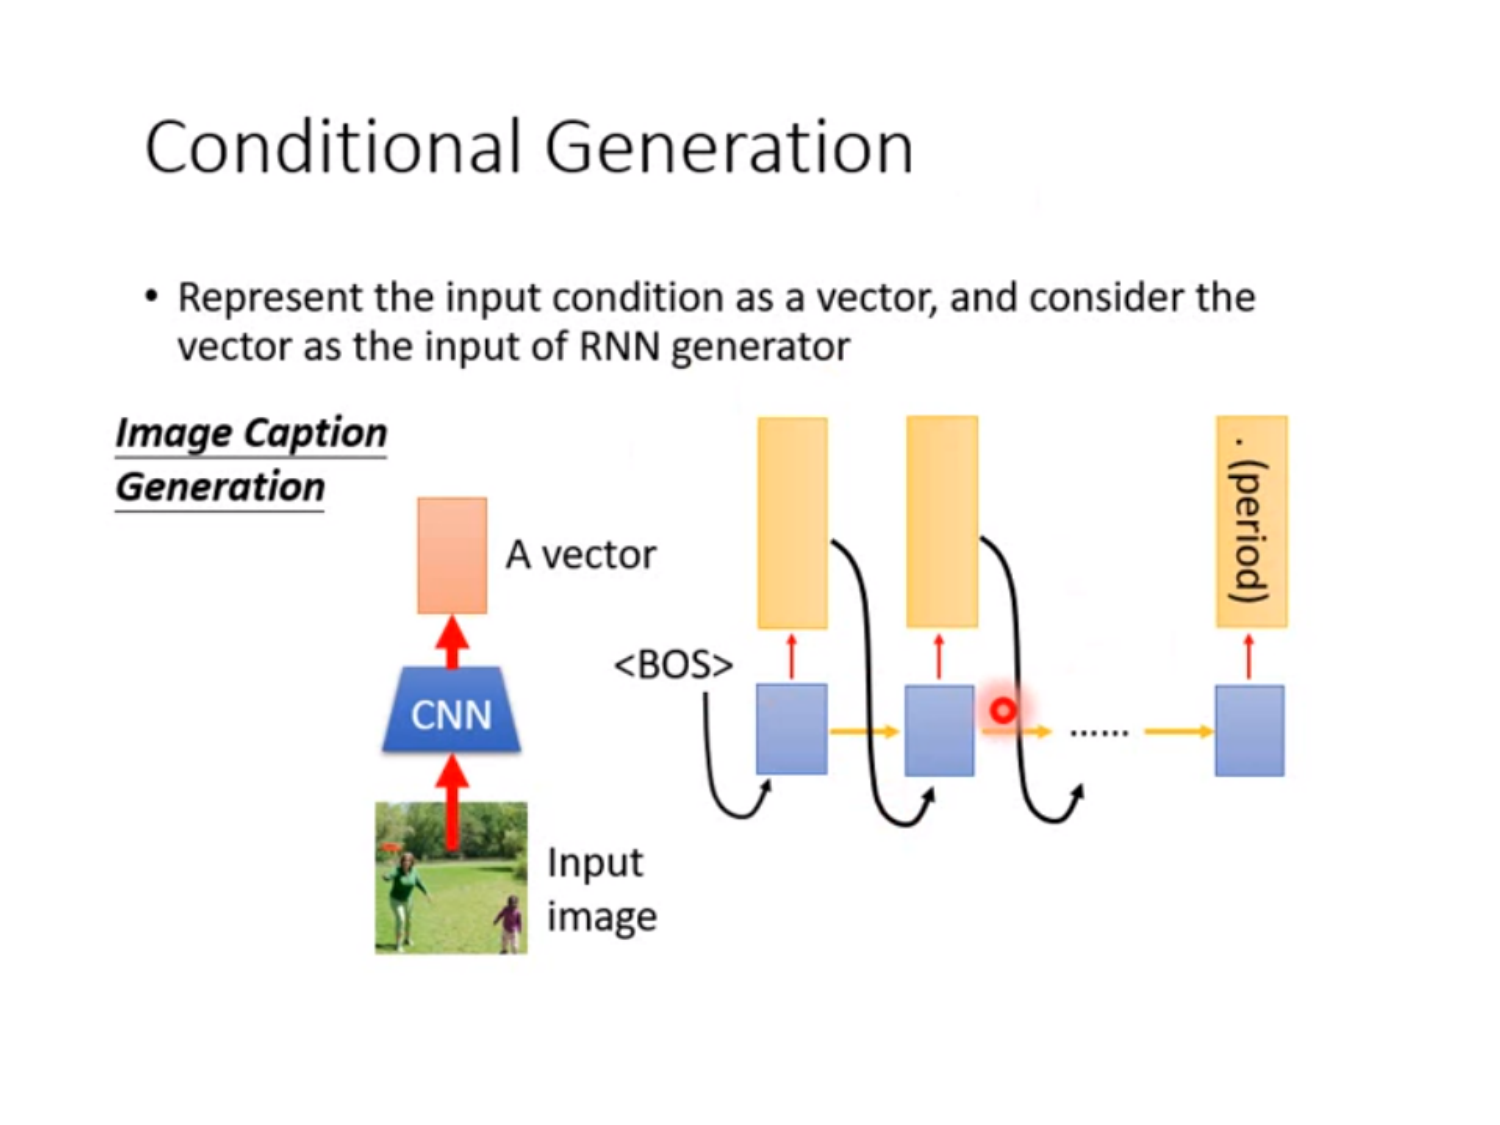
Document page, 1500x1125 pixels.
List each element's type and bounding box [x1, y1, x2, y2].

picture [76, 89, 1346, 977]
